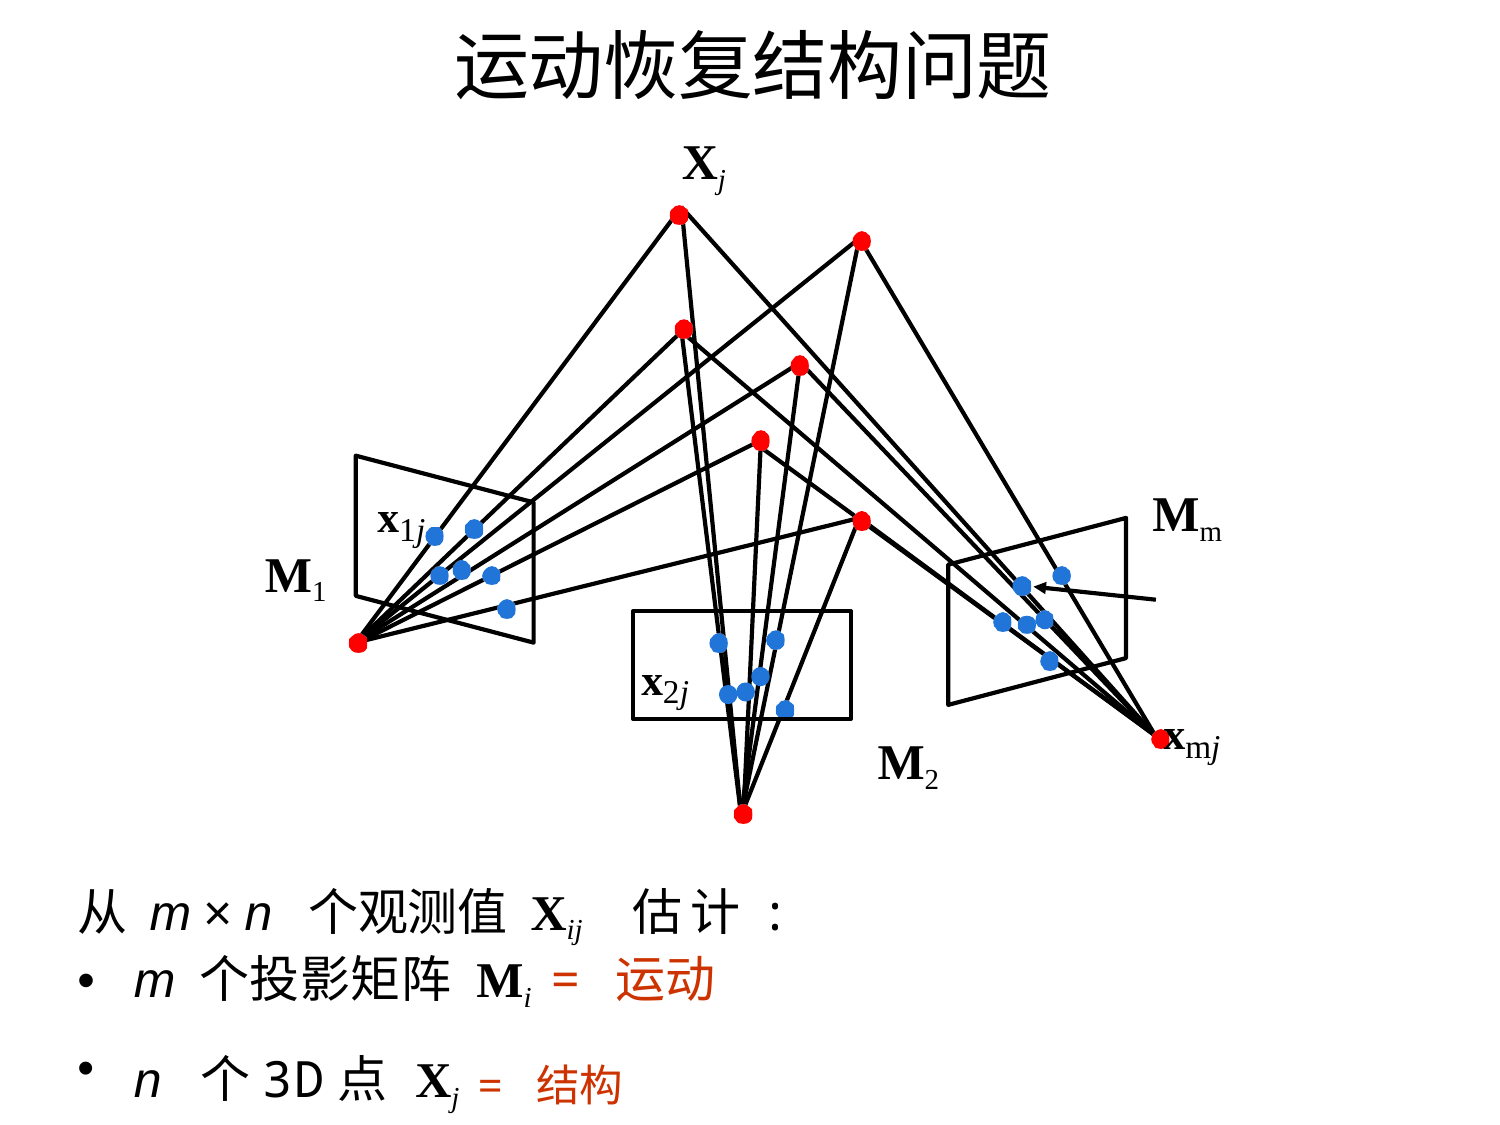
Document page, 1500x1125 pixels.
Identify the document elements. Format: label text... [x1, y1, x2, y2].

text_box Xj [679, 127, 730, 195]
title 运动恢复结构问题 [230, 16, 1274, 207]
text_box 从 m × n 个观测值 Xij 估计: m 个投影矩阵 Mi = 运动 n 个3D点 Xj = 结构 [75, 864, 974, 1113]
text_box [262, 205, 1228, 824]
